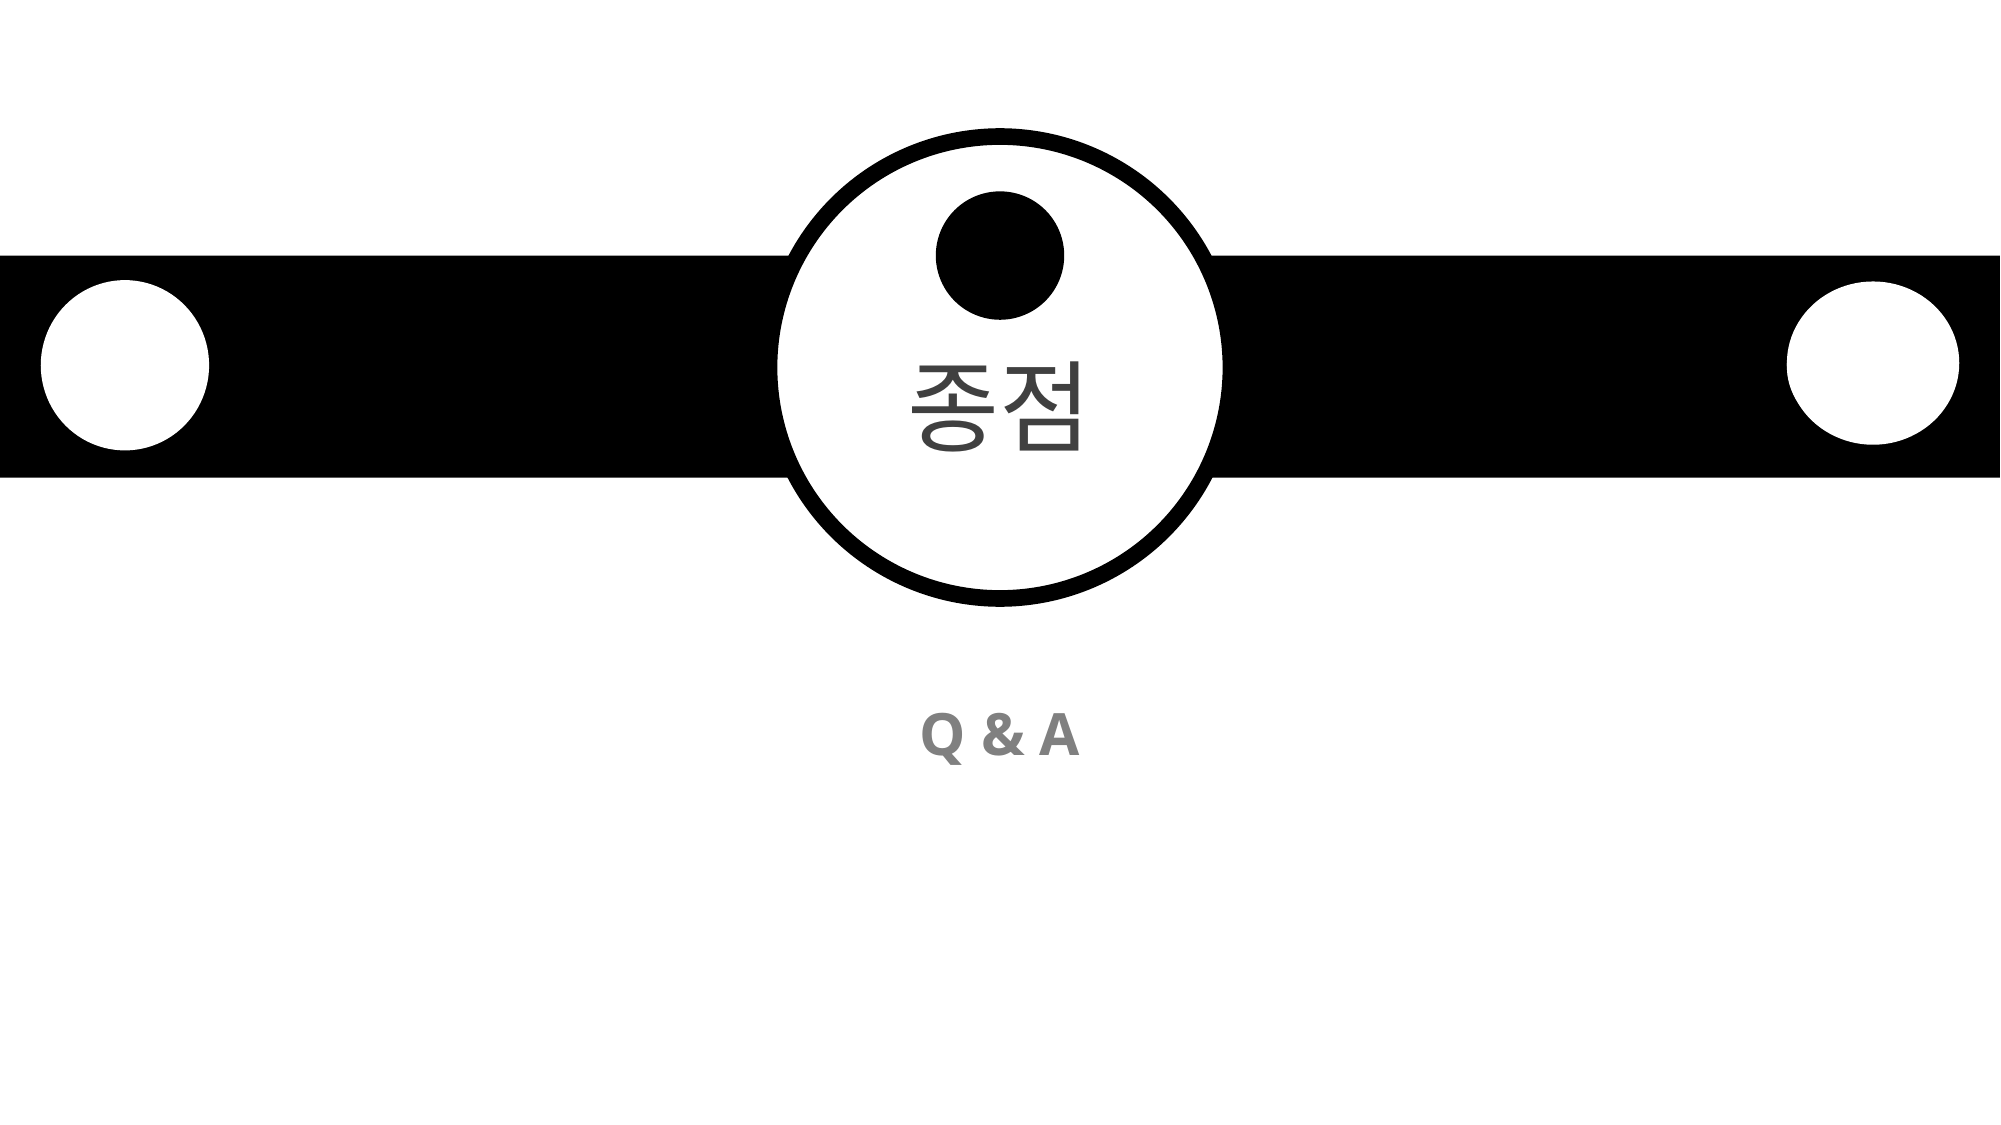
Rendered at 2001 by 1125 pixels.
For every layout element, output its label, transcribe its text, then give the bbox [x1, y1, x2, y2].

text_box [770, 135, 1230, 336]
text_box Q & A [884, 679, 1116, 751]
text_box 종점 [769, 336, 1231, 472]
text_box [39, 279, 211, 452]
text_box [934, 190, 1066, 321]
text_box [1785, 280, 1961, 446]
text_box [792, 472, 1208, 600]
text_box [0, 255, 796, 479]
text_box [1204, 255, 2000, 479]
